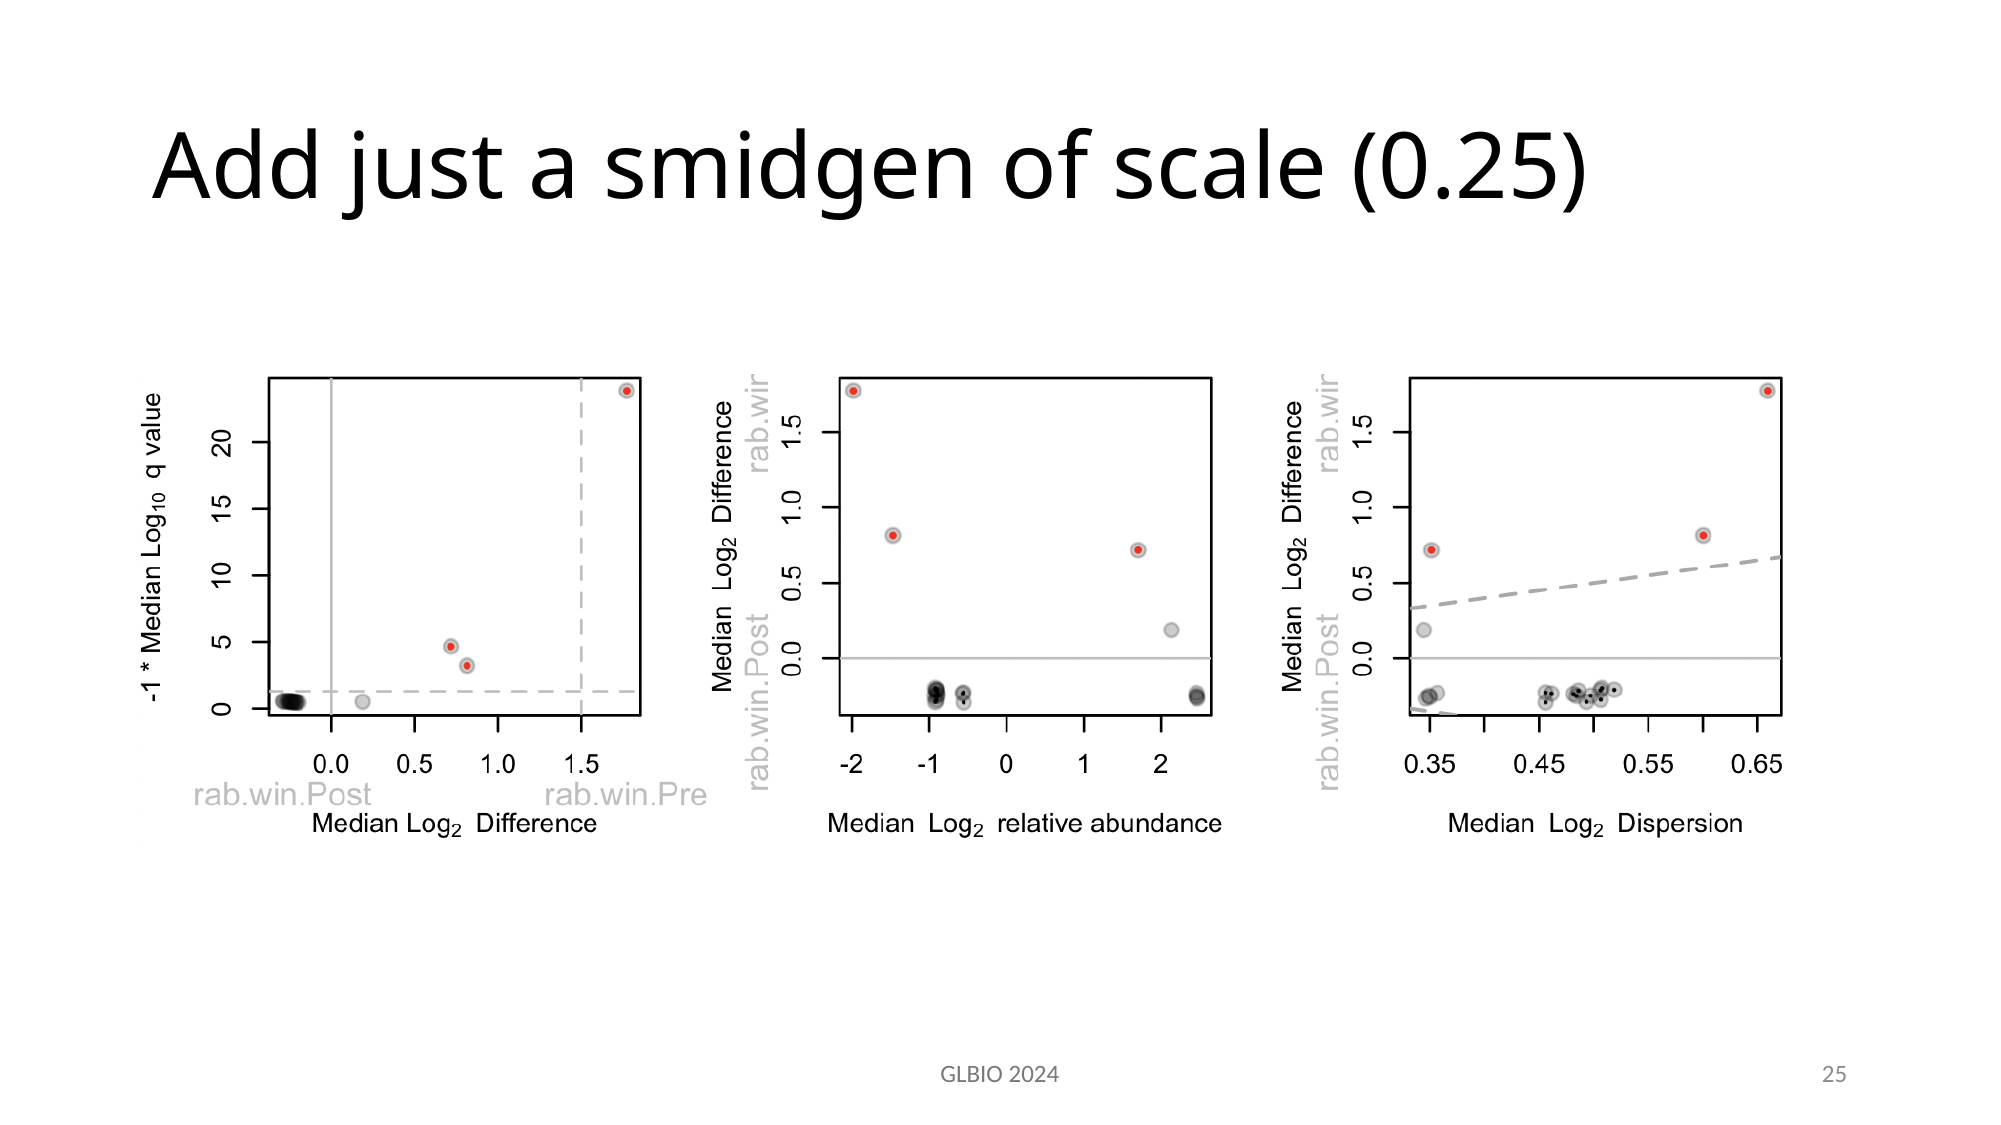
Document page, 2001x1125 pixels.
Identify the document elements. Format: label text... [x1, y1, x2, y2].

picture [137, 374, 1793, 846]
footer GLBIO 2024 [662, 1042, 1338, 1103]
title Add just a smidgen of scale (0.25) [137, 59, 1863, 278]
slide_number 25 [1412, 1042, 1863, 1103]
